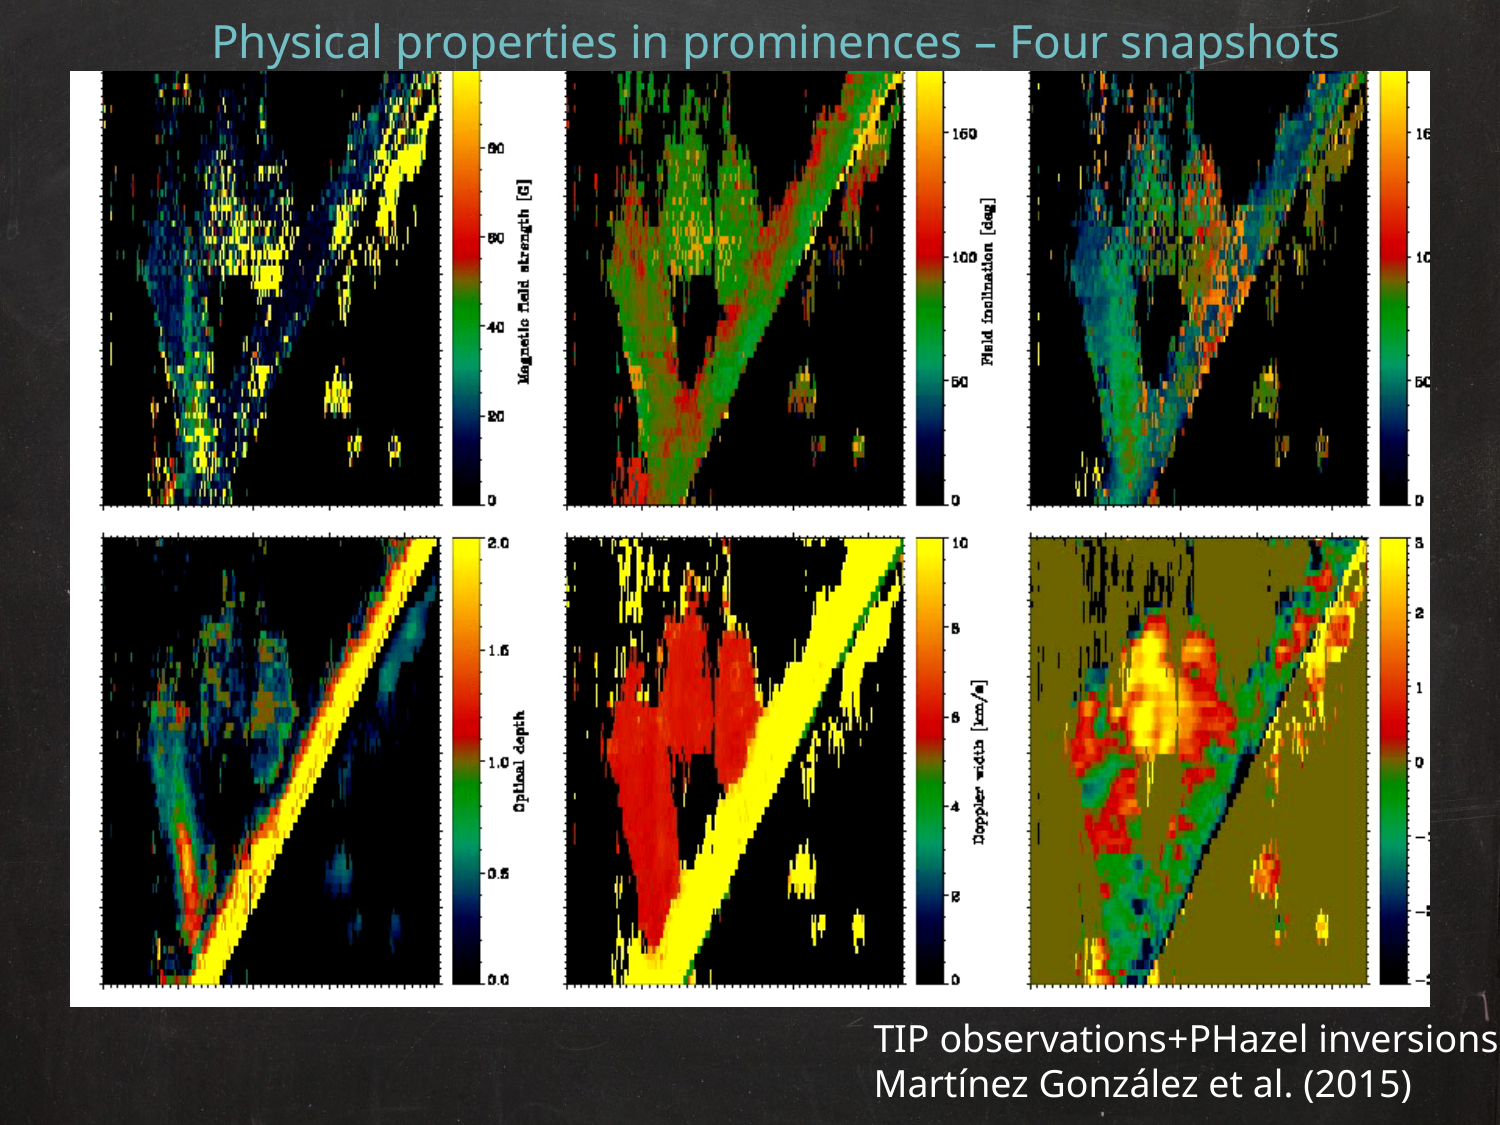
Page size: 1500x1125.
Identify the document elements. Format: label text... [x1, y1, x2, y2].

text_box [69, 70, 1431, 1009]
picture [0, 0, 1500, 1125]
text_box Physical properties in prominences – Four snapshots [197, 10, 1303, 68]
text_box TIP observations+PHazel inversions Martínez González et al. (2015) [858, 1007, 1500, 1113]
